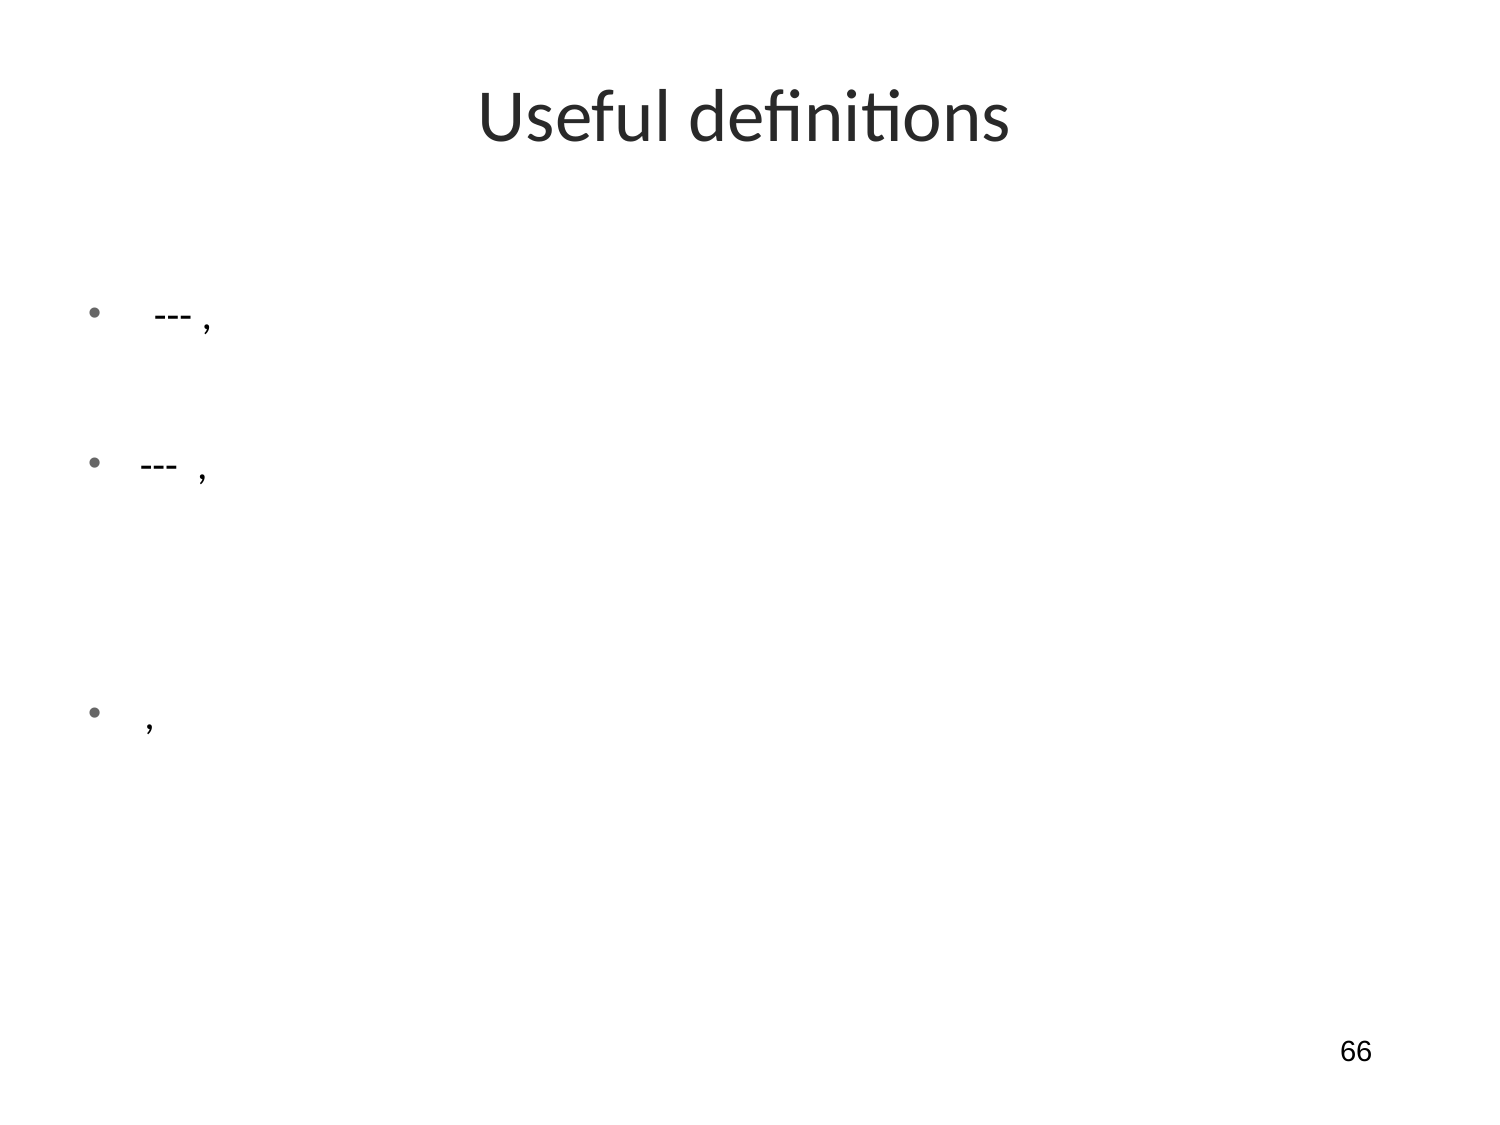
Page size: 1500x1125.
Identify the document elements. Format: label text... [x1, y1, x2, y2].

text_box Useful definitions [89, 22, 1400, 213]
slide_number 66 [1074, 1024, 1388, 1101]
